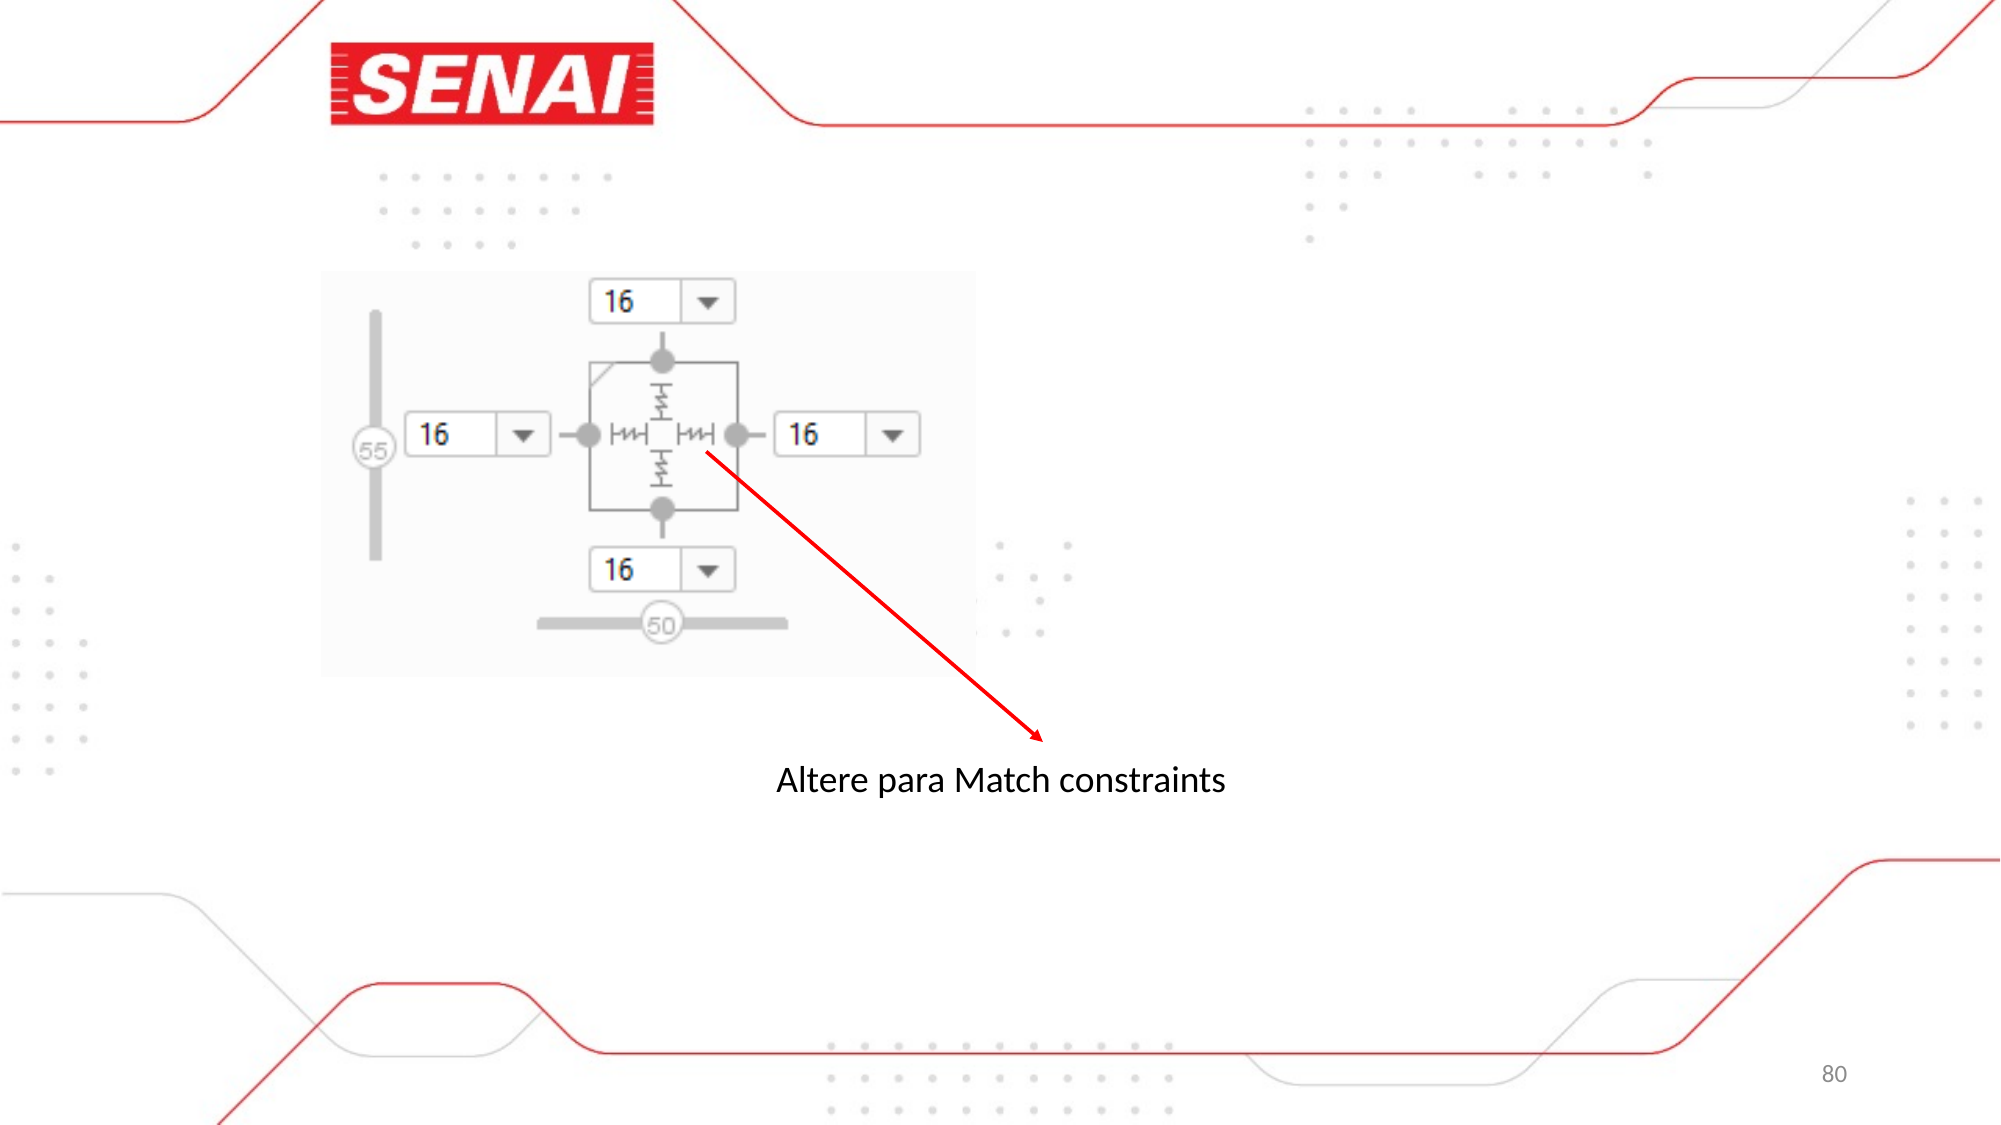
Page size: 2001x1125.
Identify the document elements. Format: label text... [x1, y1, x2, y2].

slide_number 80 [1412, 1042, 1863, 1103]
text_box Altere para Match constraints [761, 747, 1339, 808]
picture [0, 0, 2001, 1125]
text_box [706, 451, 1043, 743]
